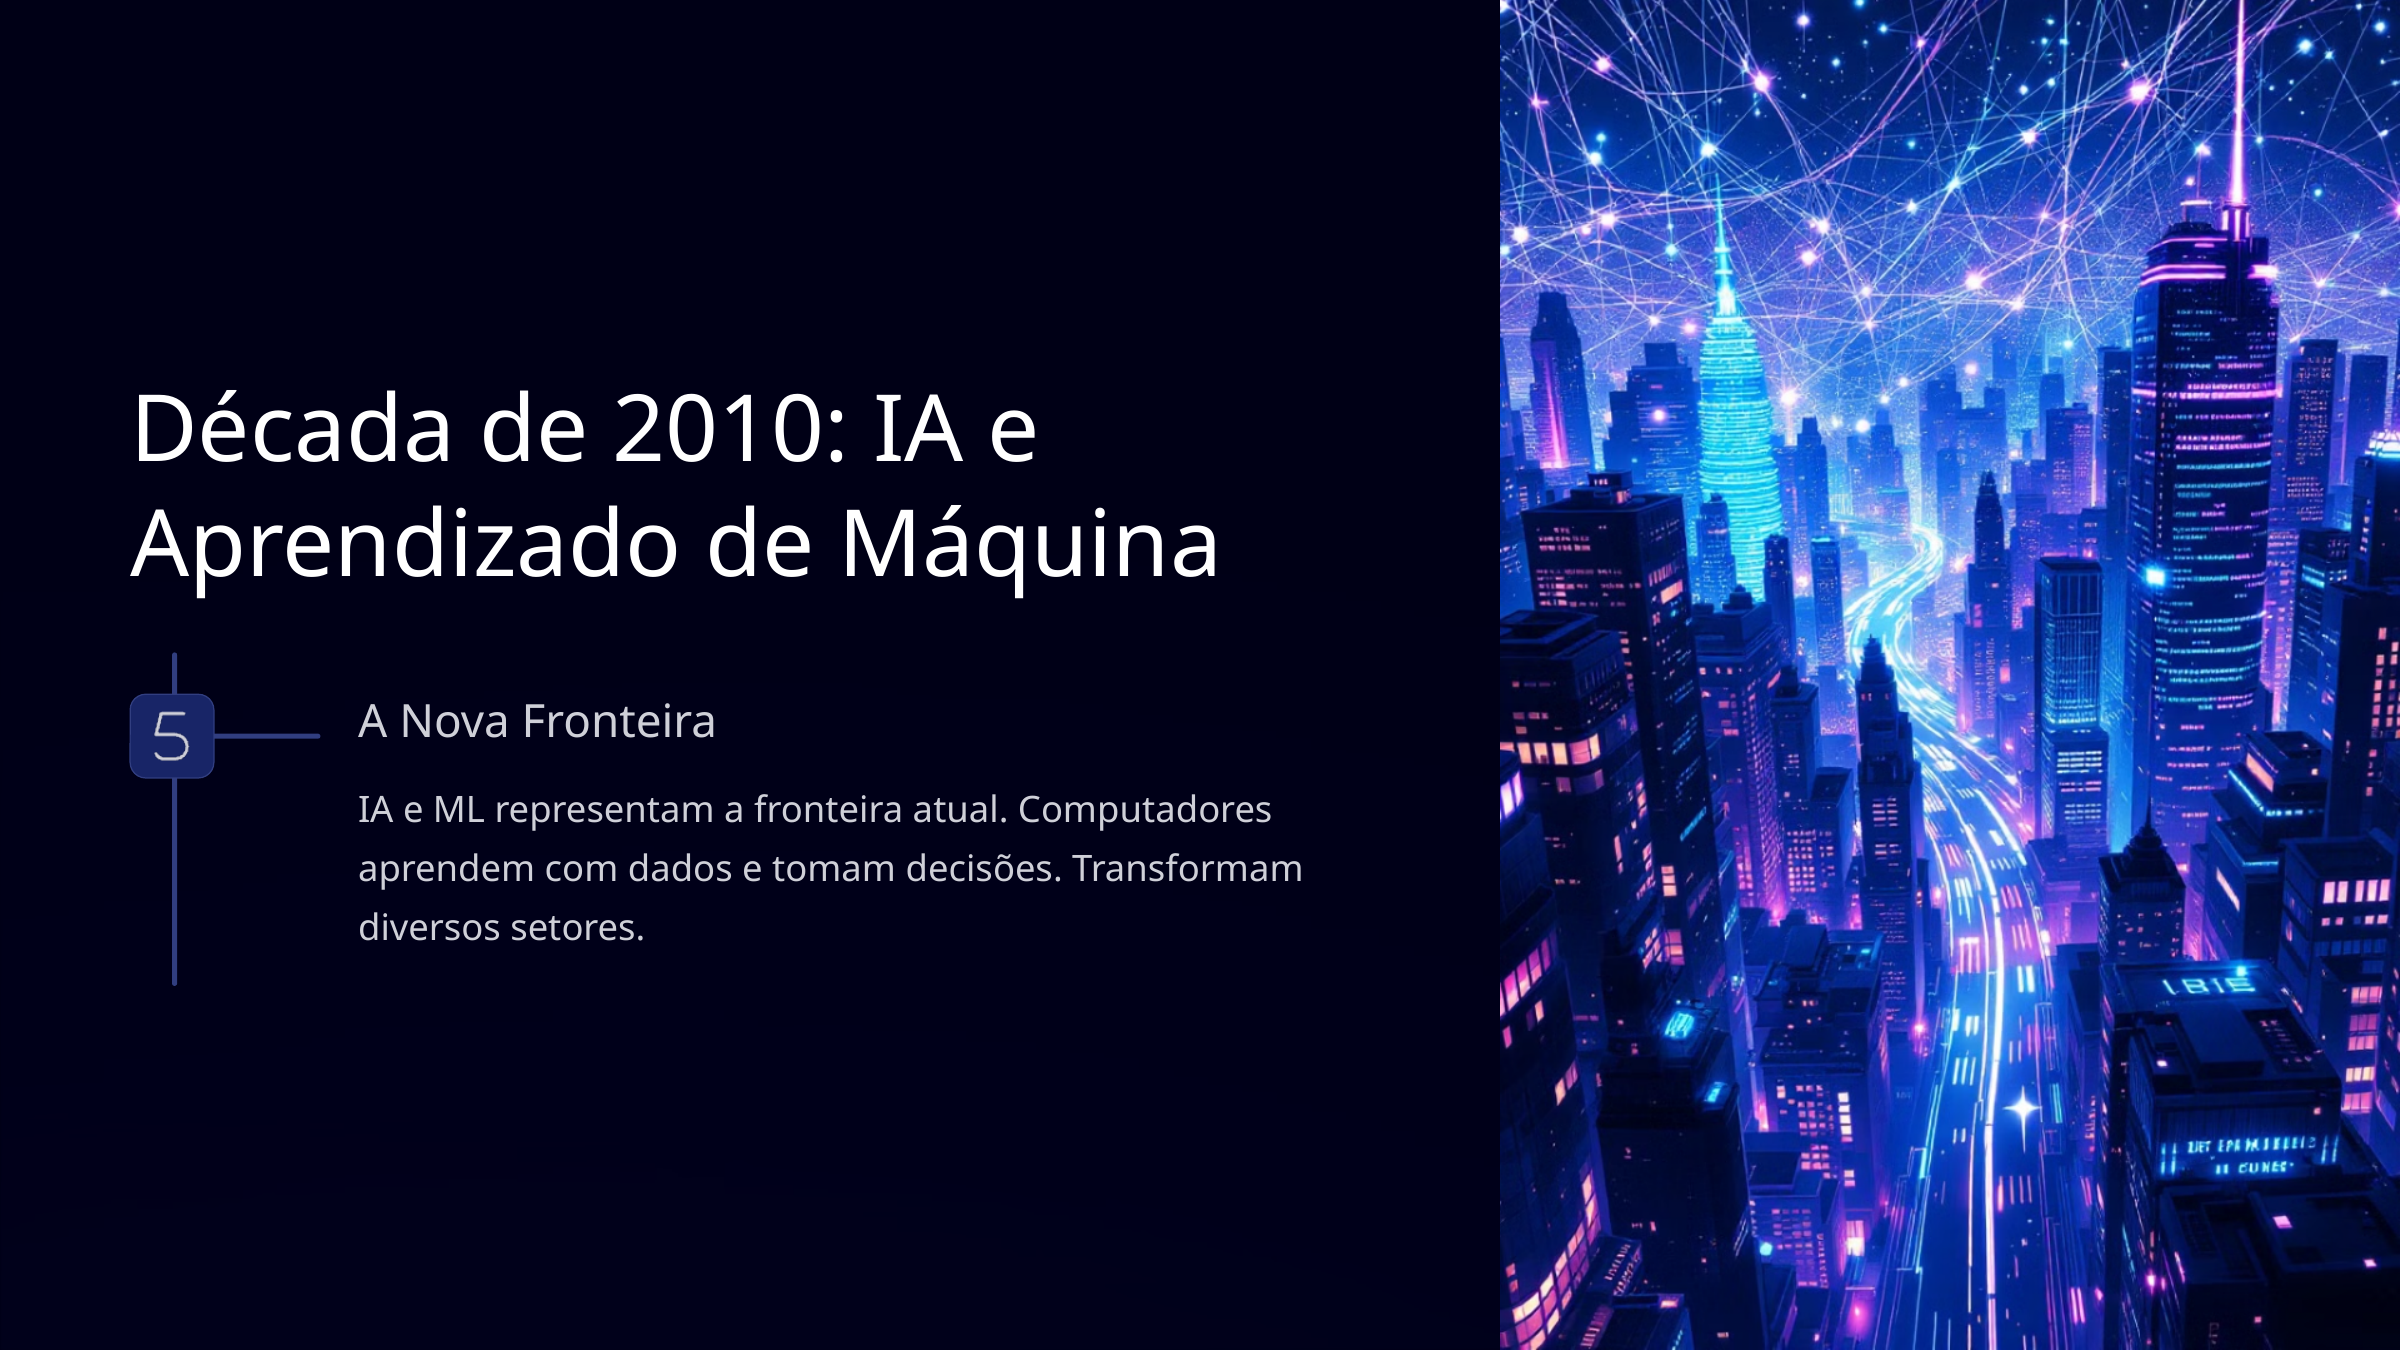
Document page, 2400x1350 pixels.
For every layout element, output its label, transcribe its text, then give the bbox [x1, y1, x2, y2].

text_box [172, 778, 178, 986]
text_box [172, 652, 178, 694]
picture [1499, 0, 2400, 1350]
text_box [130, 694, 214, 778]
text_box IA e ML representam a fronteira atual. Computadores aprendem com dados e tomam decisões. Transformam diversos setores. [358, 770, 1370, 949]
text_box [214, 733, 321, 739]
picture [144, 701, 200, 771]
text_box A Nova Fronteira [358, 689, 824, 748]
text_box Década de 2010: IA e Aprendizado de Máquina [130, 364, 1370, 597]
